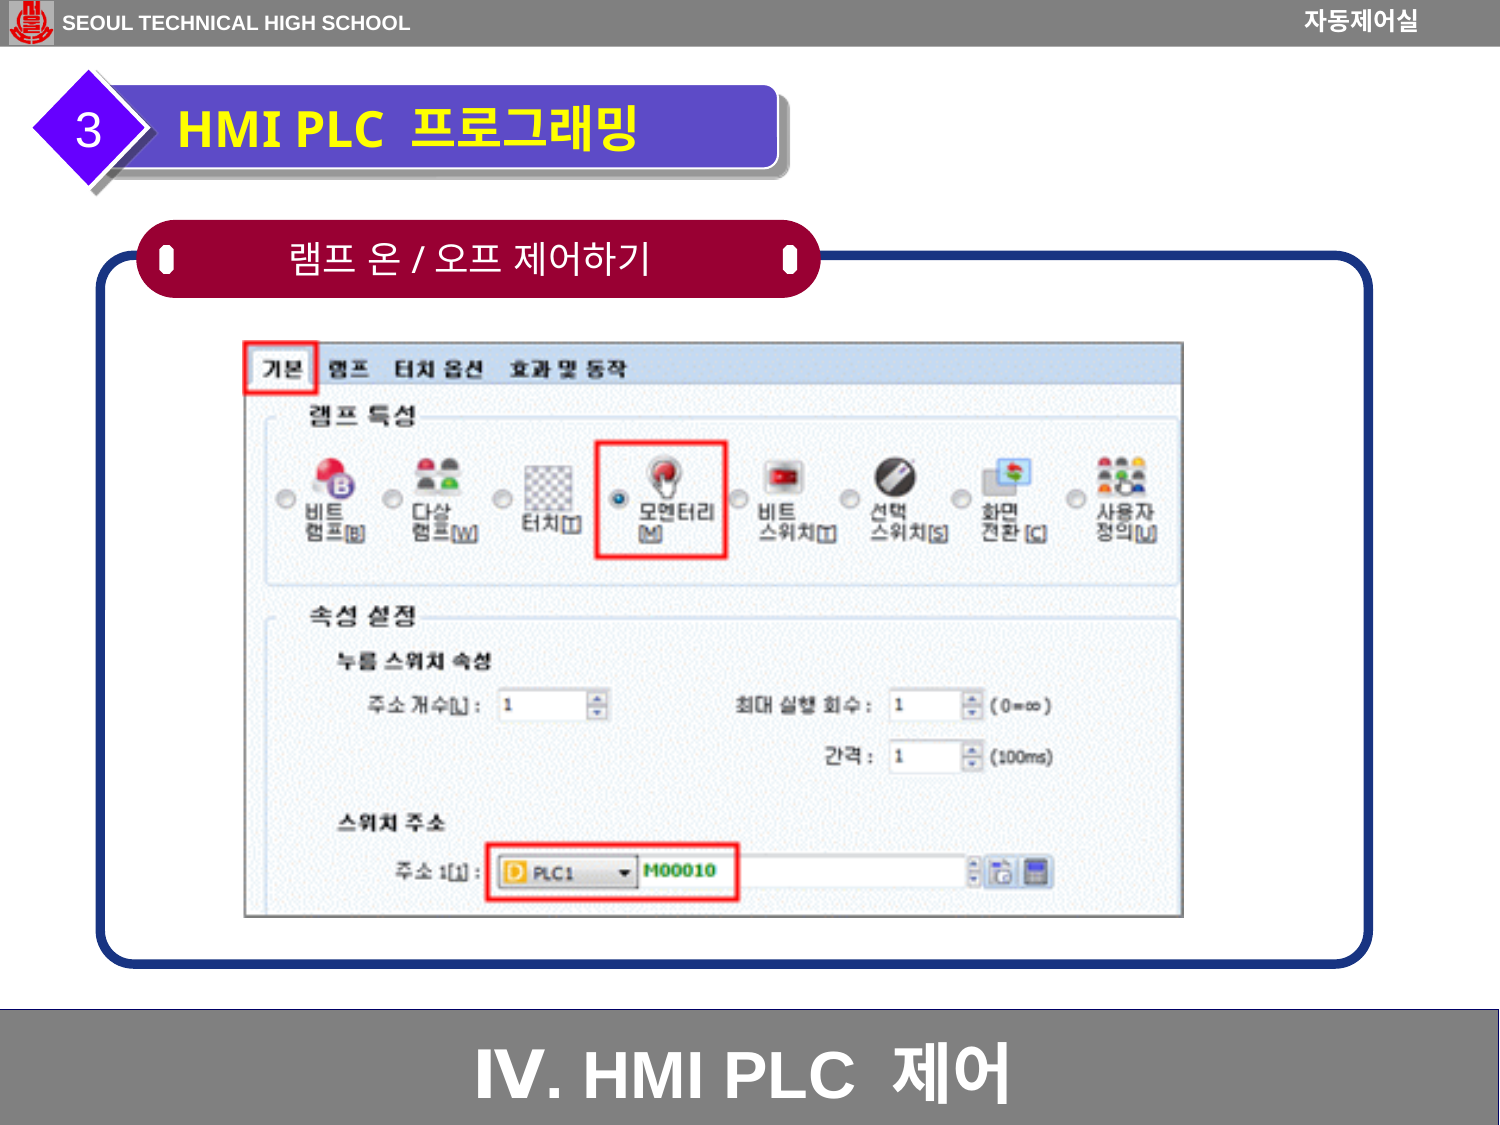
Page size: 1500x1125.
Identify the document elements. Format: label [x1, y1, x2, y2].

text_box [29, 66, 779, 190]
picture [9, 1, 54, 45]
text_box [100, 255, 1369, 965]
text_box [135, 219, 822, 299]
picture [241, 339, 1185, 919]
